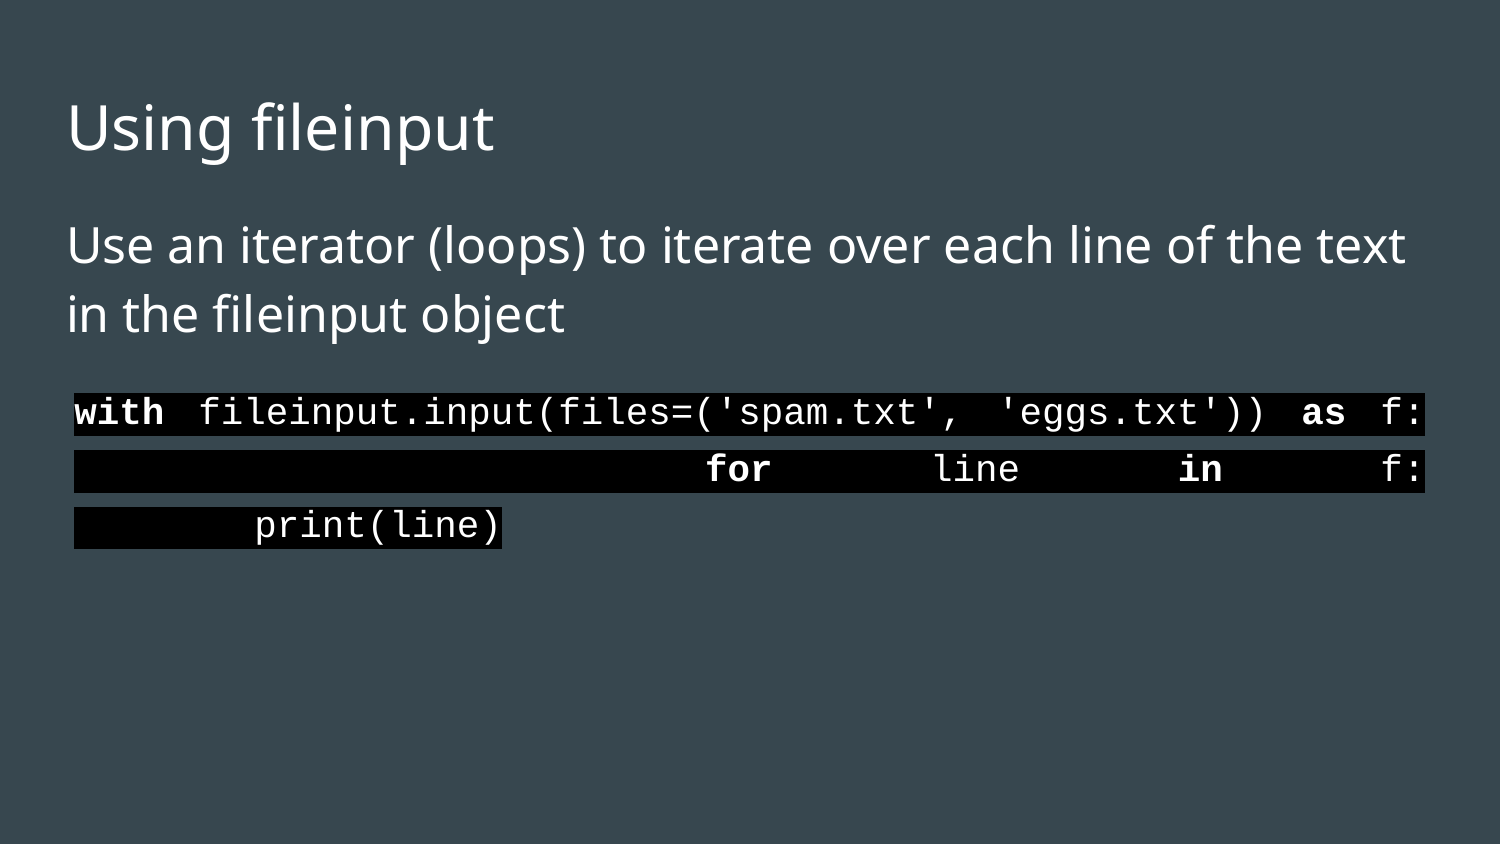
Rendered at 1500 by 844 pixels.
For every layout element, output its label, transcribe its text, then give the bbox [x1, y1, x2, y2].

list Use an iterator (loops) to iterate over each line of the text in the fileinput object with fileinput.input(files=('spam.txt', 'eggs.txt')) as f: for line in f: print(line) [51, 189, 1449, 809]
title Using fileinput [51, 72, 1449, 167]
